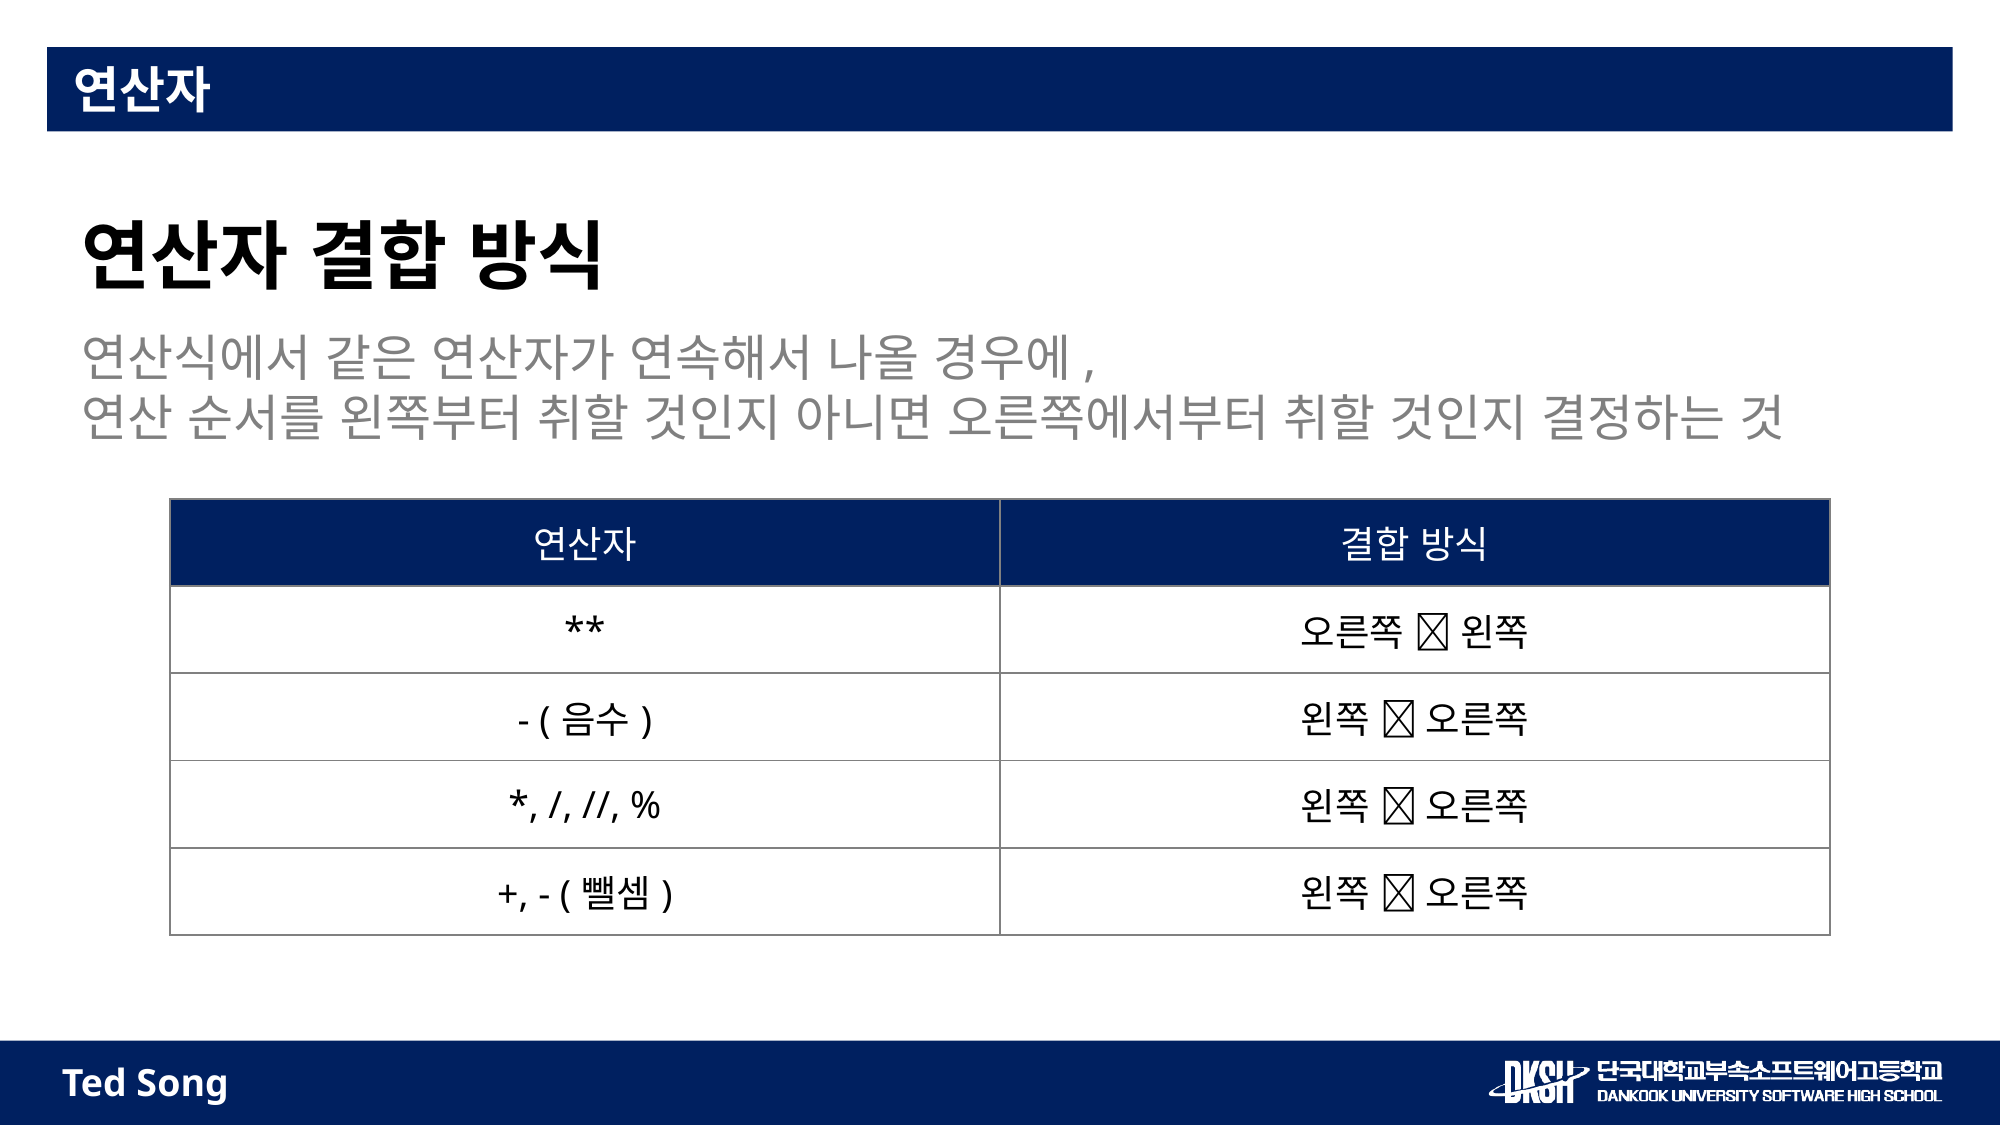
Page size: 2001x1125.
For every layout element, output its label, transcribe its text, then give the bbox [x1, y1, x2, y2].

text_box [0, 1040, 2000, 1125]
table_header 결합 방식 [1001, 500, 1829, 585]
table_header 연산자 [171, 500, 999, 585]
table_cell 왼쪽  오른쪽 [1001, 674, 1829, 760]
table_cell 왼쪽  오른쪽 [1001, 761, 1829, 847]
text_box [46, 46, 1954, 132]
table_cell - (음수) [171, 674, 999, 760]
table_cell 오른쪽  왼쪽 [1001, 587, 1829, 672]
text_box 연산자 결합 방식 [66, 201, 1933, 306]
text_box 연산식에서 같은 연산자가 연속해서 나올 경우에, 연산 순서를 왼쪽부터 취할 것인지 아니면 오른쪽에서부터 취할 것인지 결정하는 것 [66, 318, 1933, 454]
table_cell *, /, //, % [171, 761, 999, 847]
text_box 연산자 [58, 51, 226, 127]
table_cell +, - (뺄셈) [171, 849, 999, 934]
table_cell 왼쪽  오른쪽 [1001, 849, 1829, 934]
table_cell ** [171, 587, 999, 672]
